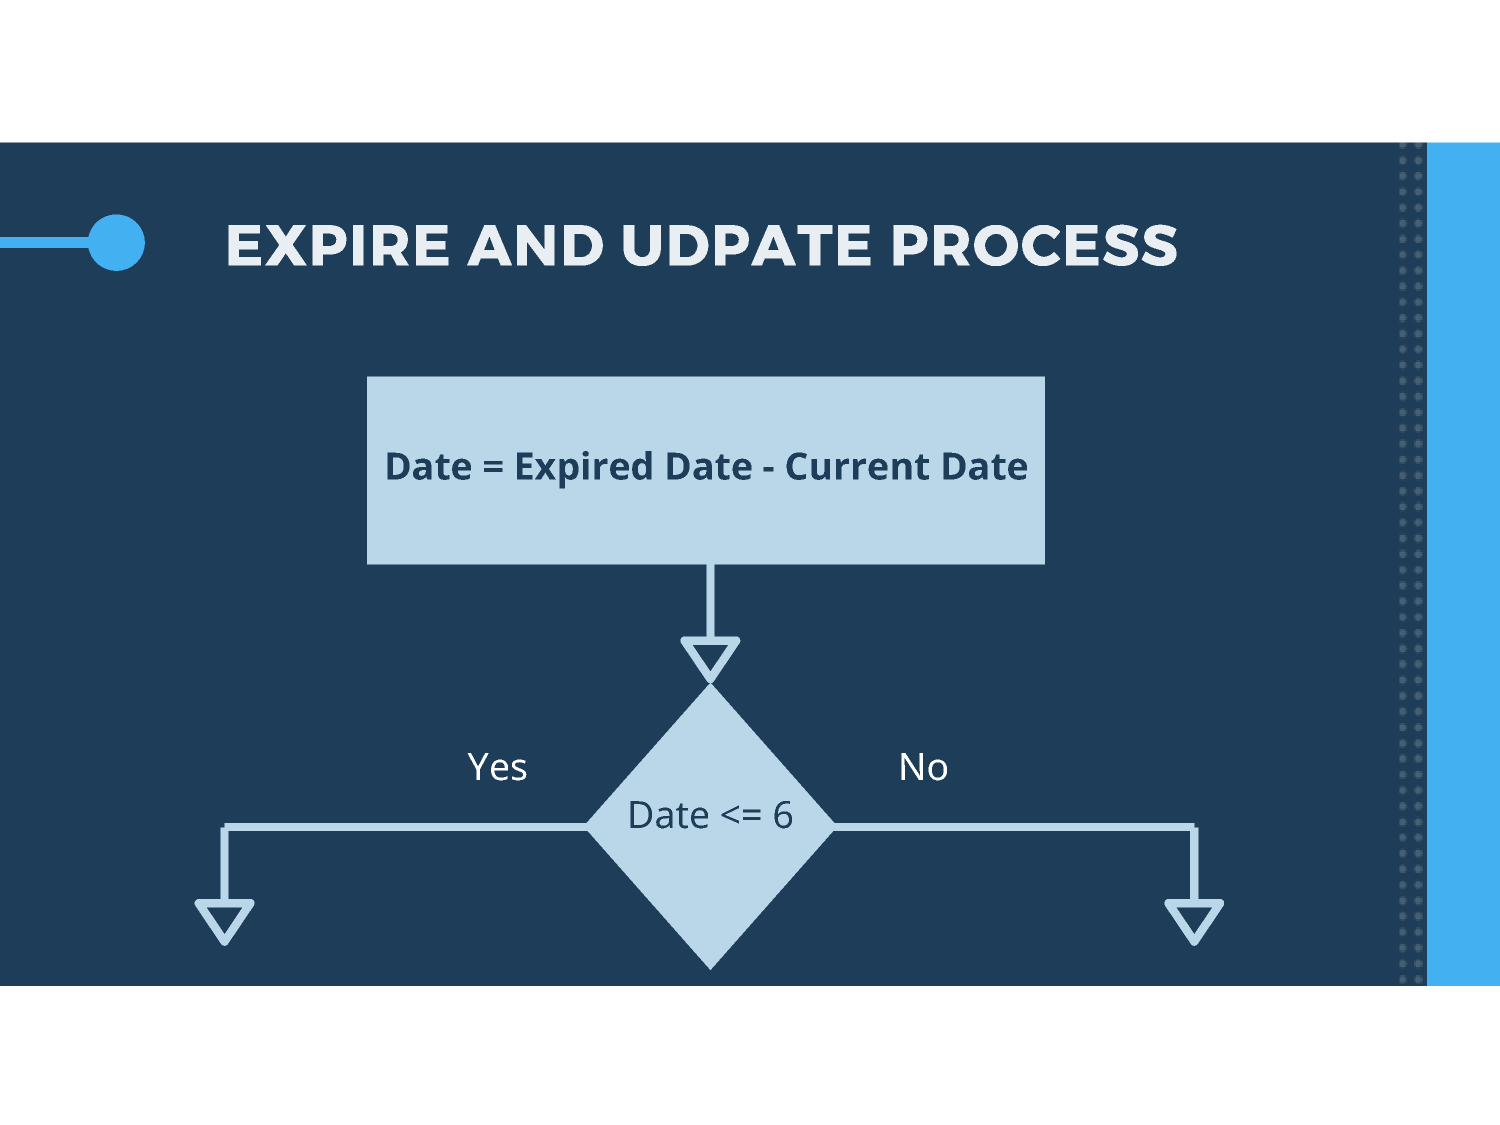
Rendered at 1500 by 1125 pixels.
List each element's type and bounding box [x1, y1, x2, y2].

picture [0, 141, 1500, 987]
